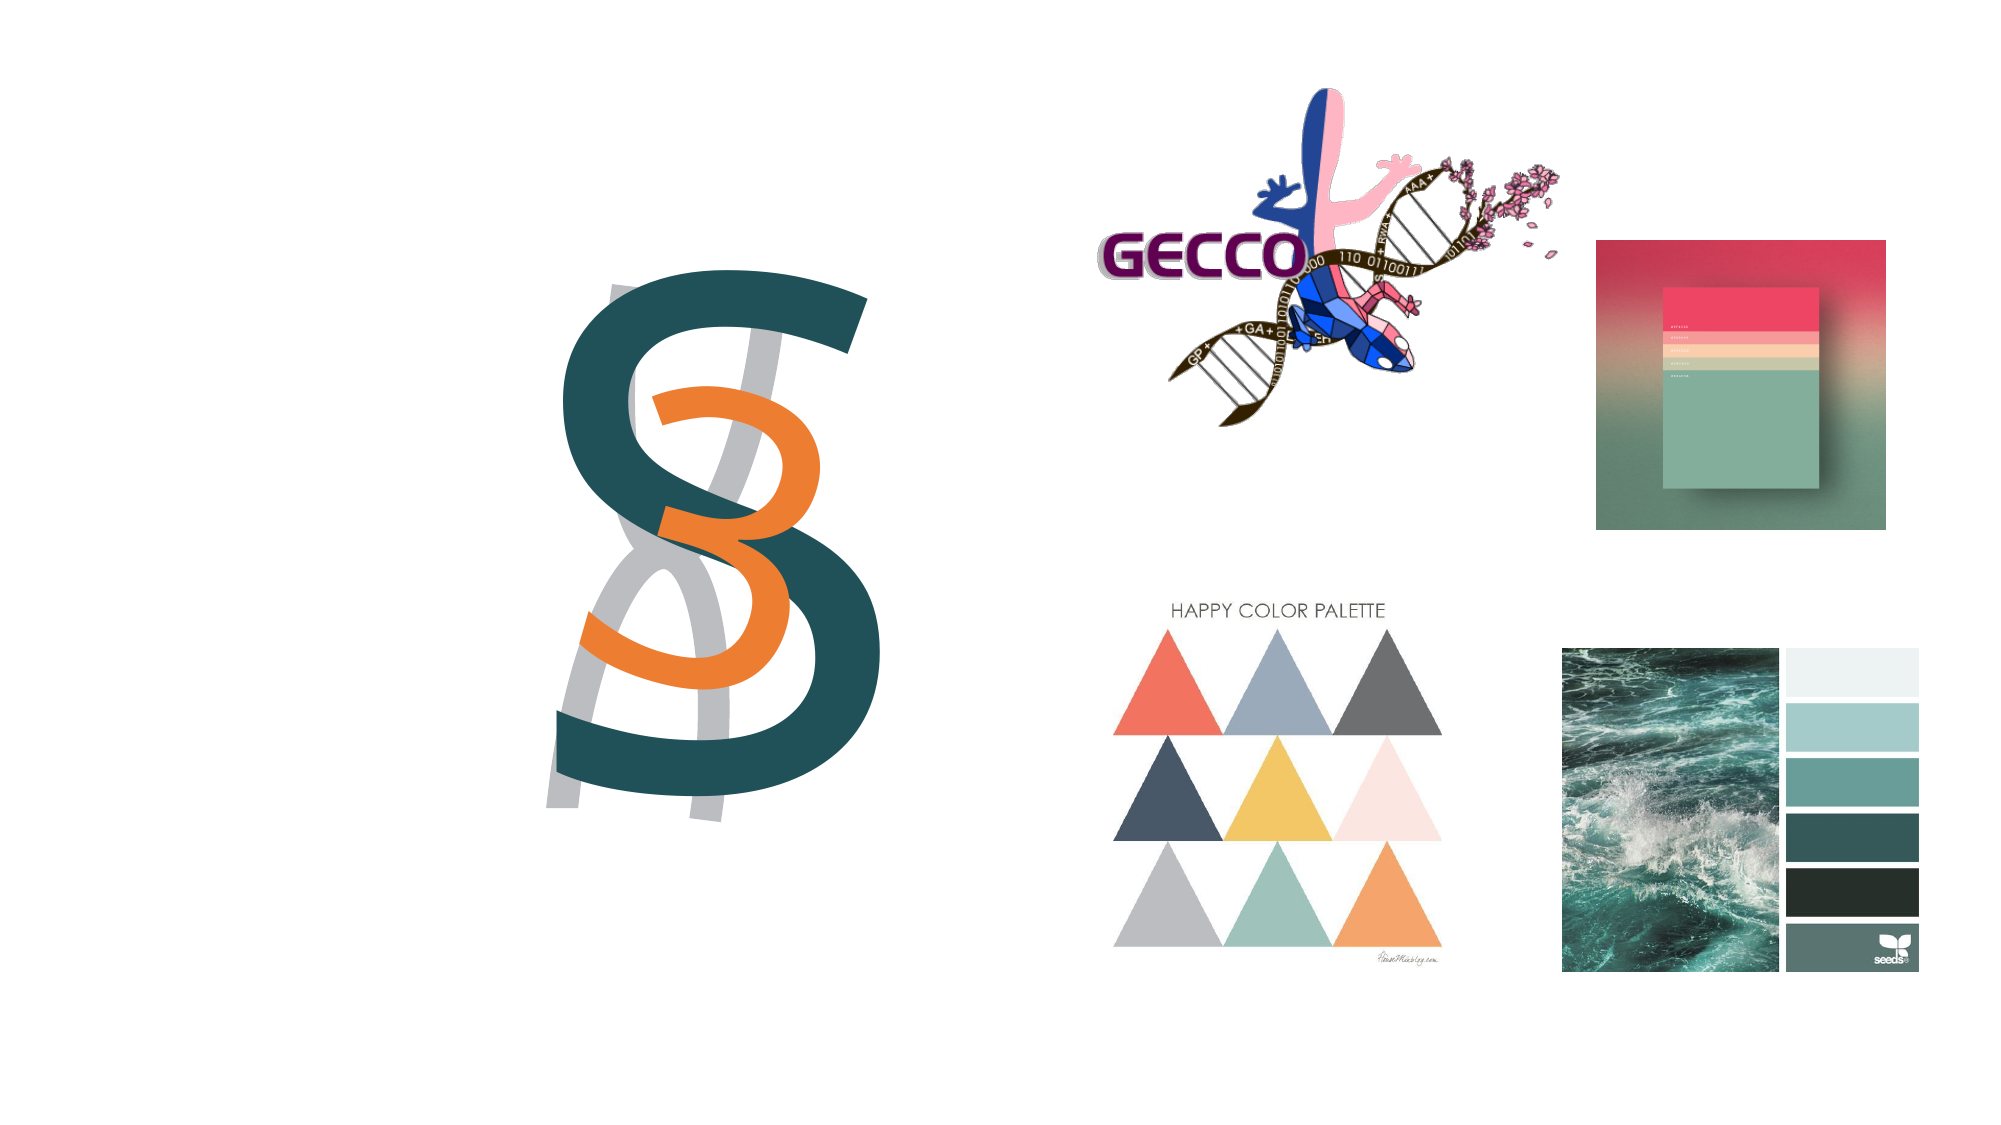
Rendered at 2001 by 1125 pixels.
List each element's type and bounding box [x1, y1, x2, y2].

picture [1089, 28, 1570, 508]
picture [1596, 240, 1886, 530]
picture [1112, 591, 1442, 972]
text_box [505, 65, 827, 1036]
picture [1562, 648, 1919, 972]
